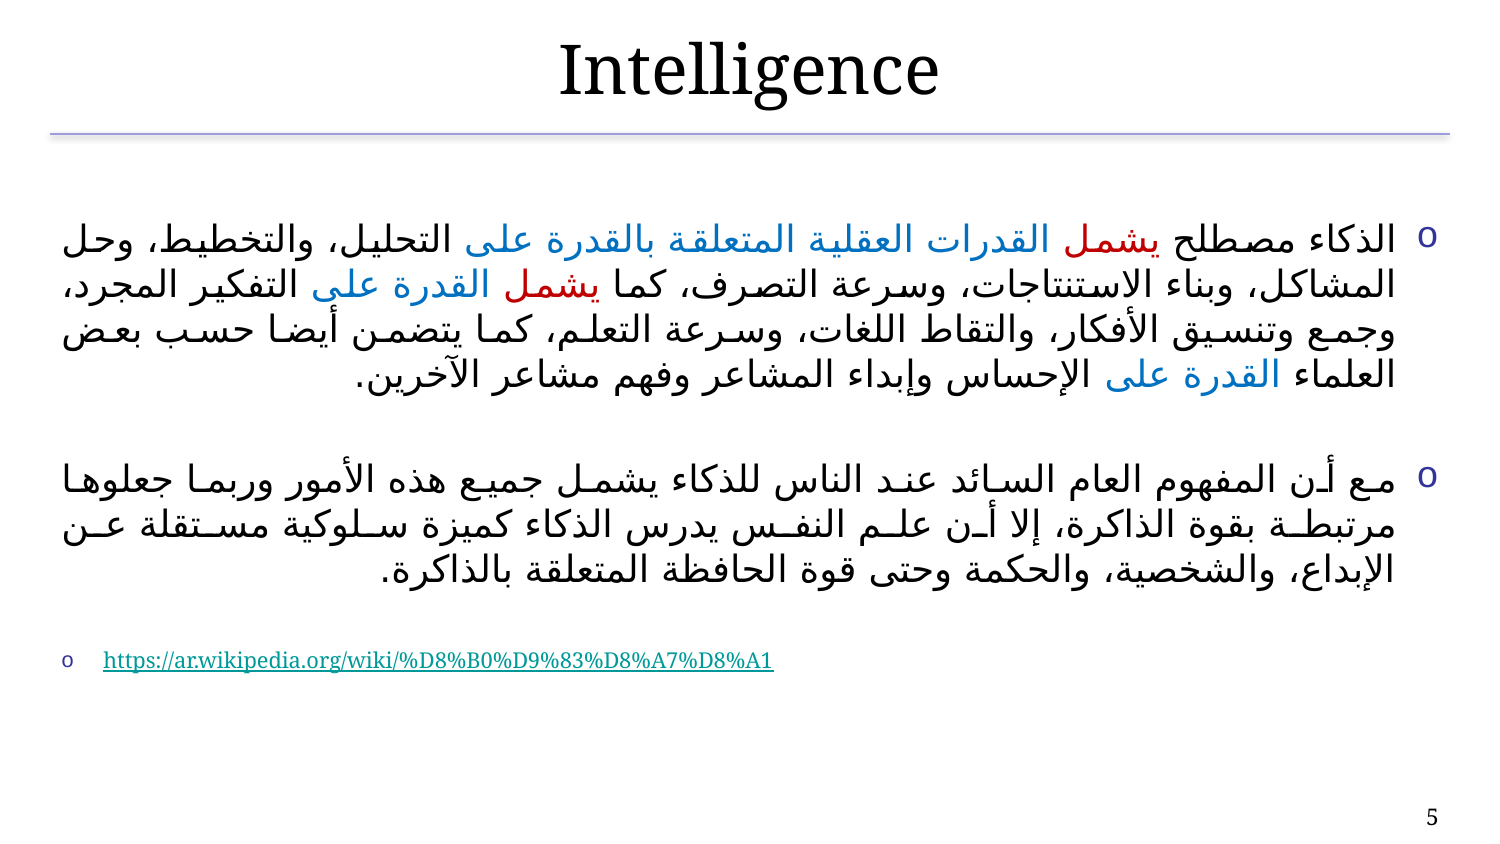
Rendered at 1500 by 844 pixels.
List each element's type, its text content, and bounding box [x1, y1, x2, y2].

title Intelligence [0, 0, 1500, 138]
list الذكاء مصطلح يشمل القدرات العقلية المتعلقة بالقدرة على التحليل، والتخطيط، وحل المشاكل، وبناء الاستنتاجات، وسرعة التصرف، كما يشمل القدرة على التفكير المجرد، وجمع وتنسيق الأفكار، والتقاط اللغات، وسرعة التعلم، كما يتضمن أيضا حسب بعض العلماء القدرة على الإحساس وإبداء المشاعر وفهم مشاعر الآخرين. مع أن المفهوم العام السائد عند الناس للذكاء يشمل جميع هذه الأمور وربما جعلوها مرتبطة بقوة الذاكرة، إلا أن علم النفس يدرس الذكاء كميزة سلوكية مستقلة عن الإبداع، والشخصية، والحكمة وحتى قوة الحافظة المتعلقة بالذاكرة. https://ar.wikipedia.org/wiki/%D8%B0%D9%83%D8%A7%D8%A1 [49, 171, 1451, 798]
slide_number 5 [1187, 796, 1451, 834]
